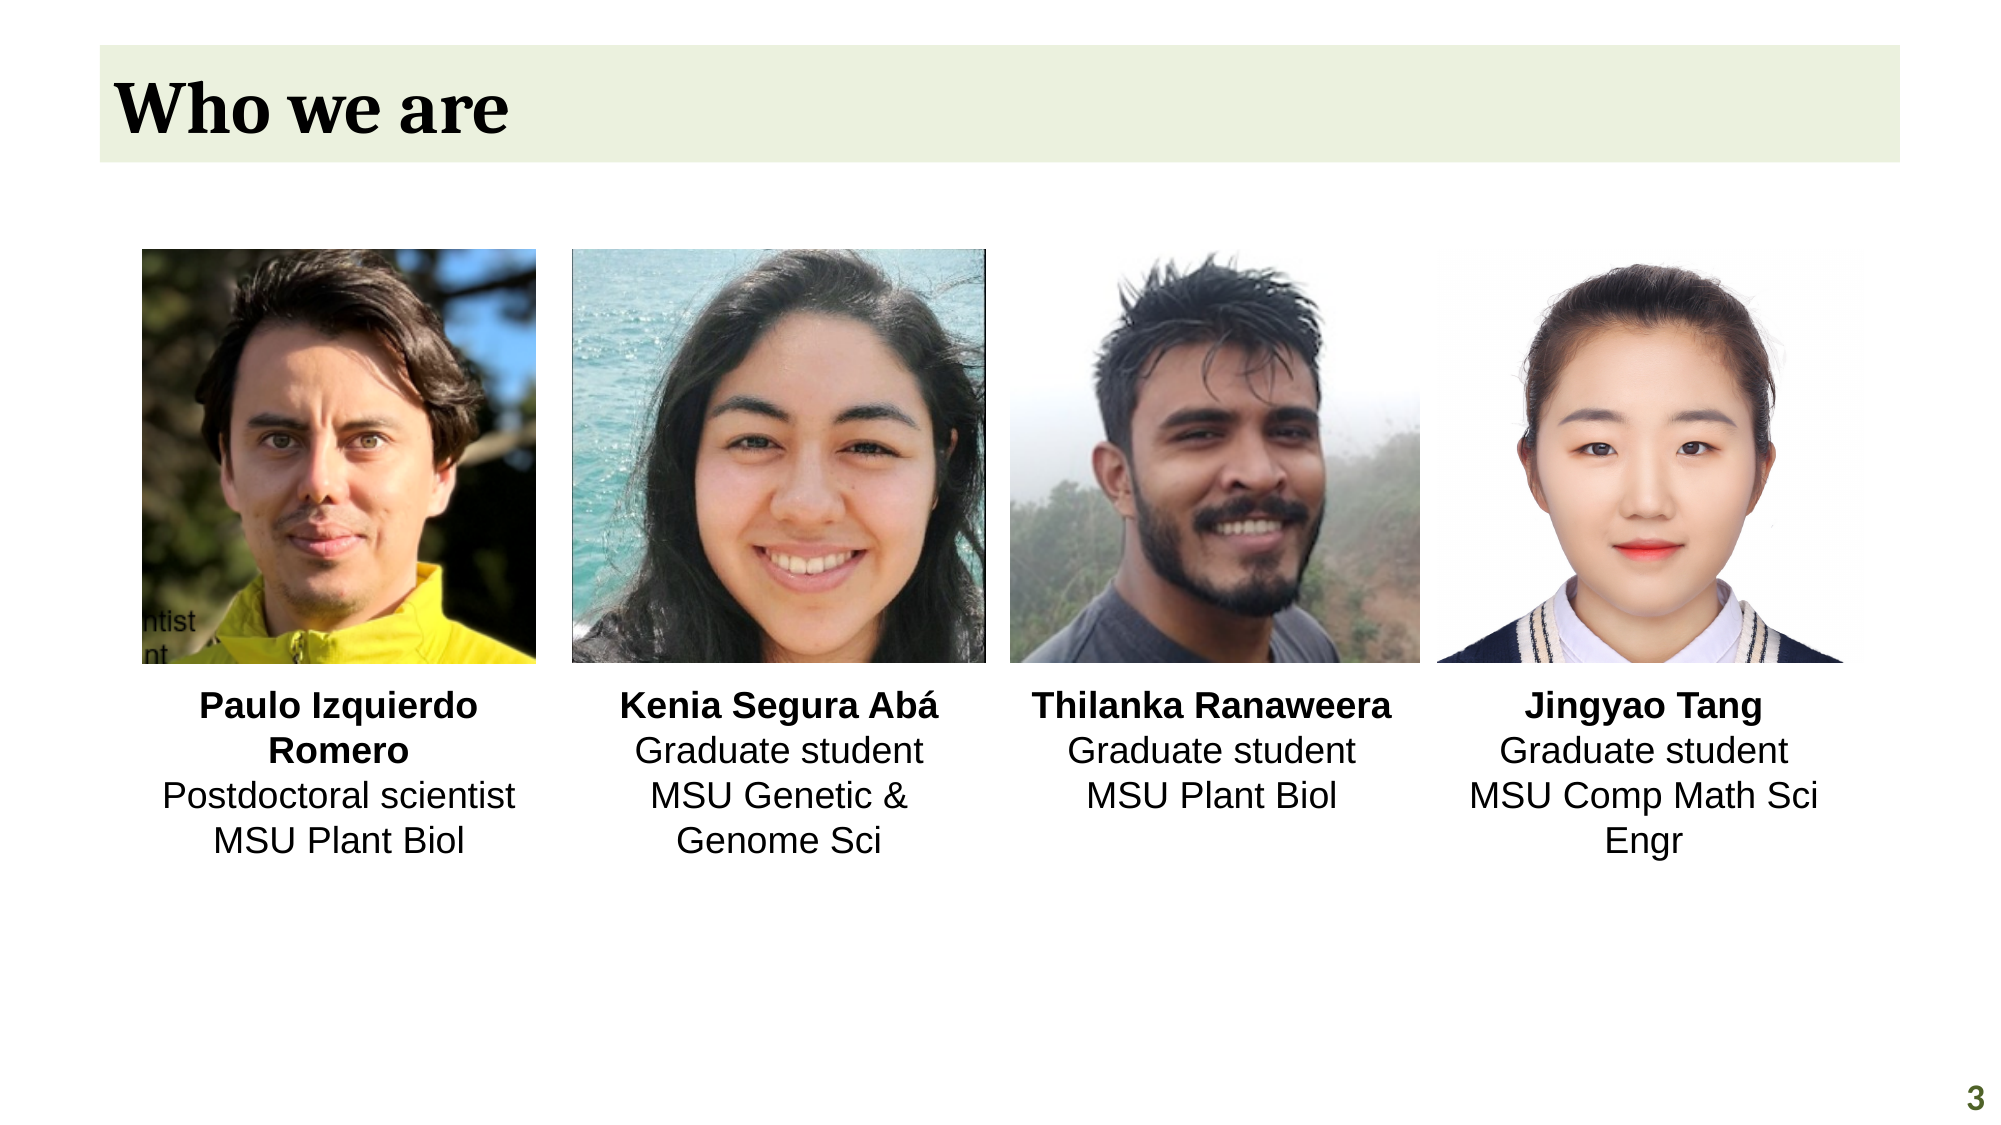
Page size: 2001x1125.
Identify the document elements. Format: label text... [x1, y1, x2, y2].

text_box Kenia Segura Abá Graduate student MSU Genetic & Genome Sci [572, 673, 986, 869]
picture [1009, 249, 1420, 663]
slide_number 3 [1899, 1065, 2000, 1125]
text_box Paulo Izquierdo Romero Postdoctoral scientist MSU Plant Biol [132, 673, 546, 869]
text_box Thilanka Ranaweera Graduate student MSU Plant Biol [1005, 673, 1419, 824]
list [572, 249, 986, 663]
text_box Jingyao Tang Graduate student MSU Comp Math Sci Engr [1437, 673, 1851, 869]
title Who we are [99, 44, 1901, 163]
picture [142, 249, 536, 664]
picture [1437, 249, 1864, 663]
